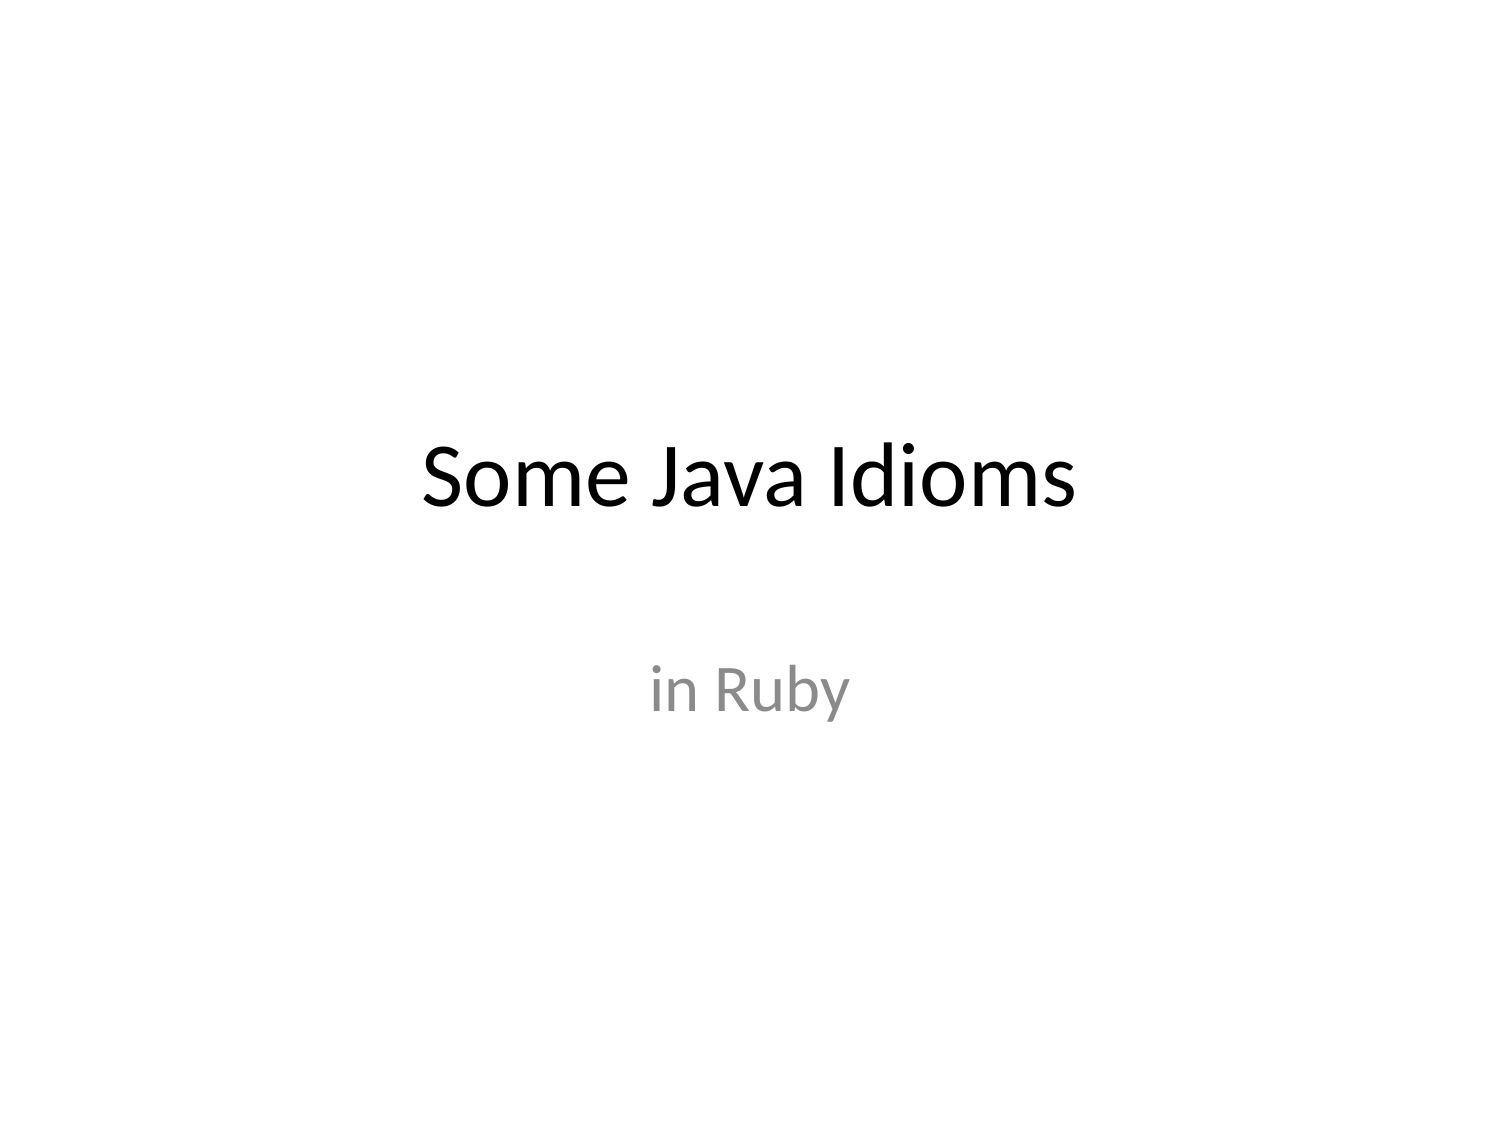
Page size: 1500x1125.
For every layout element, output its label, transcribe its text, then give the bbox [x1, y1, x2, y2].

title Some Java Idioms [112, 349, 1388, 591]
subtitle in Ruby [225, 637, 1275, 925]
